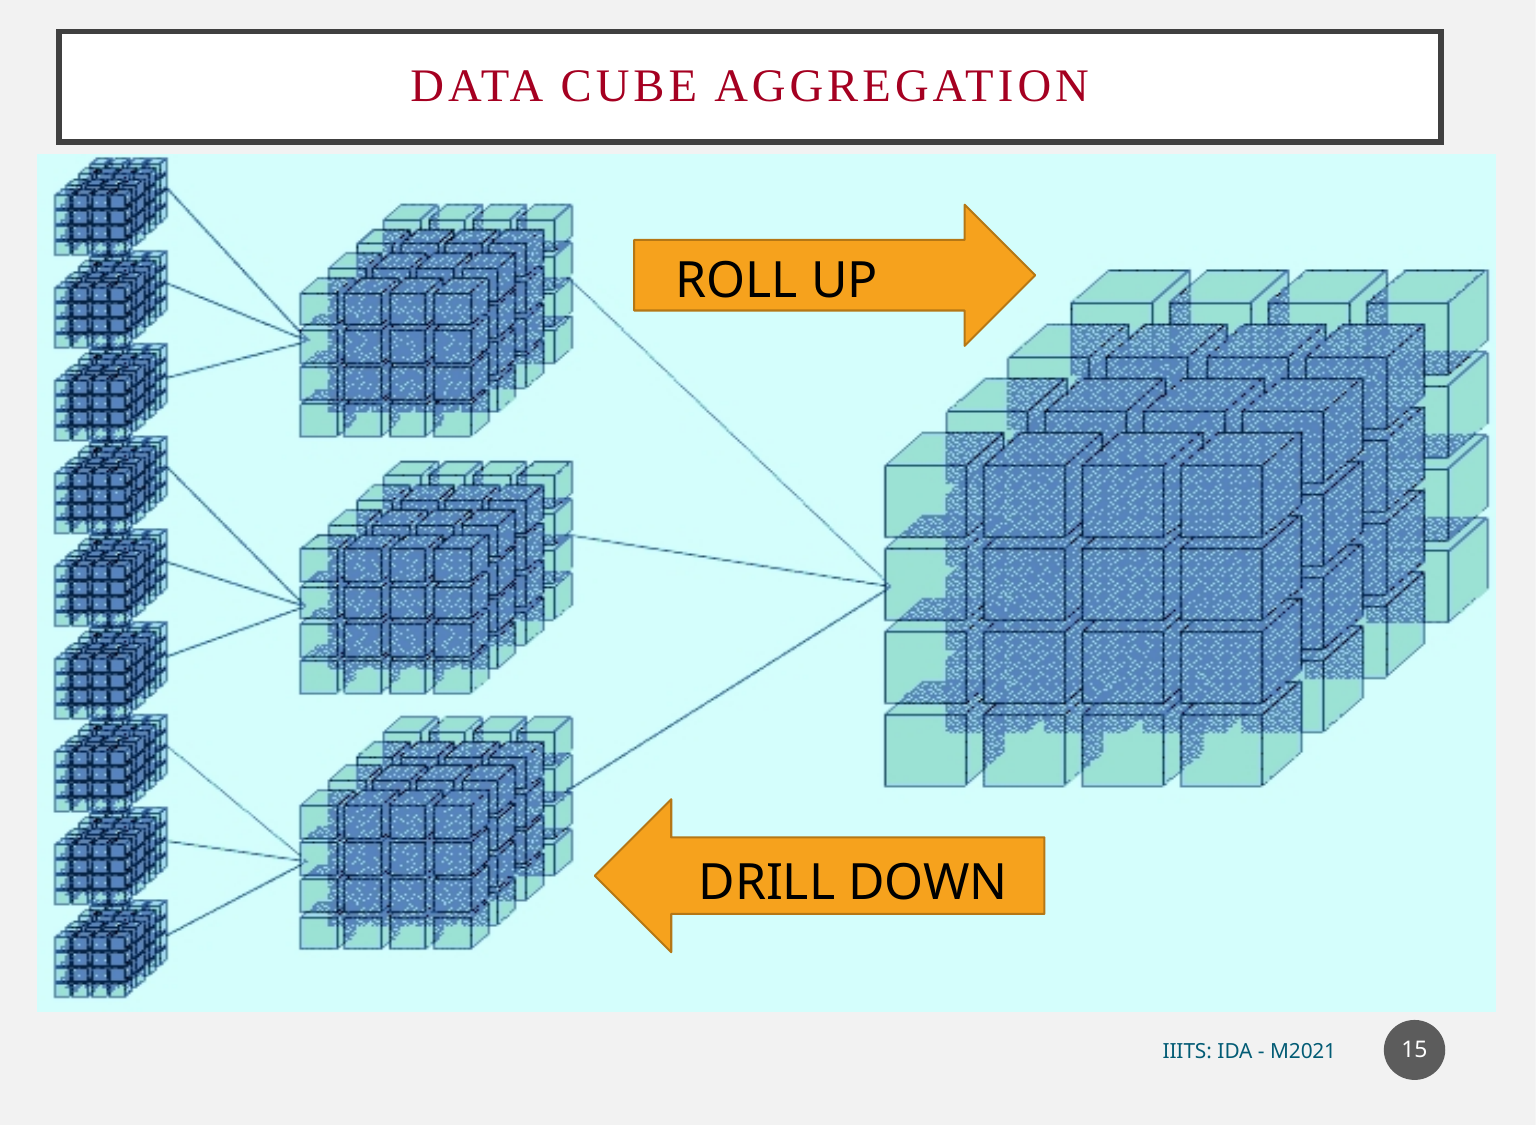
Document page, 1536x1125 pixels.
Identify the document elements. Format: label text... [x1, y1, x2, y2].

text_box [634, 204, 1036, 346]
slide_number 15 [1383, 1019, 1446, 1080]
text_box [594, 799, 1085, 953]
slide_number IIITS: IDA - M2021 [1004, 1023, 1351, 1077]
title Data cube aggregation [56, 29, 1444, 145]
picture [37, 154, 1496, 1012]
